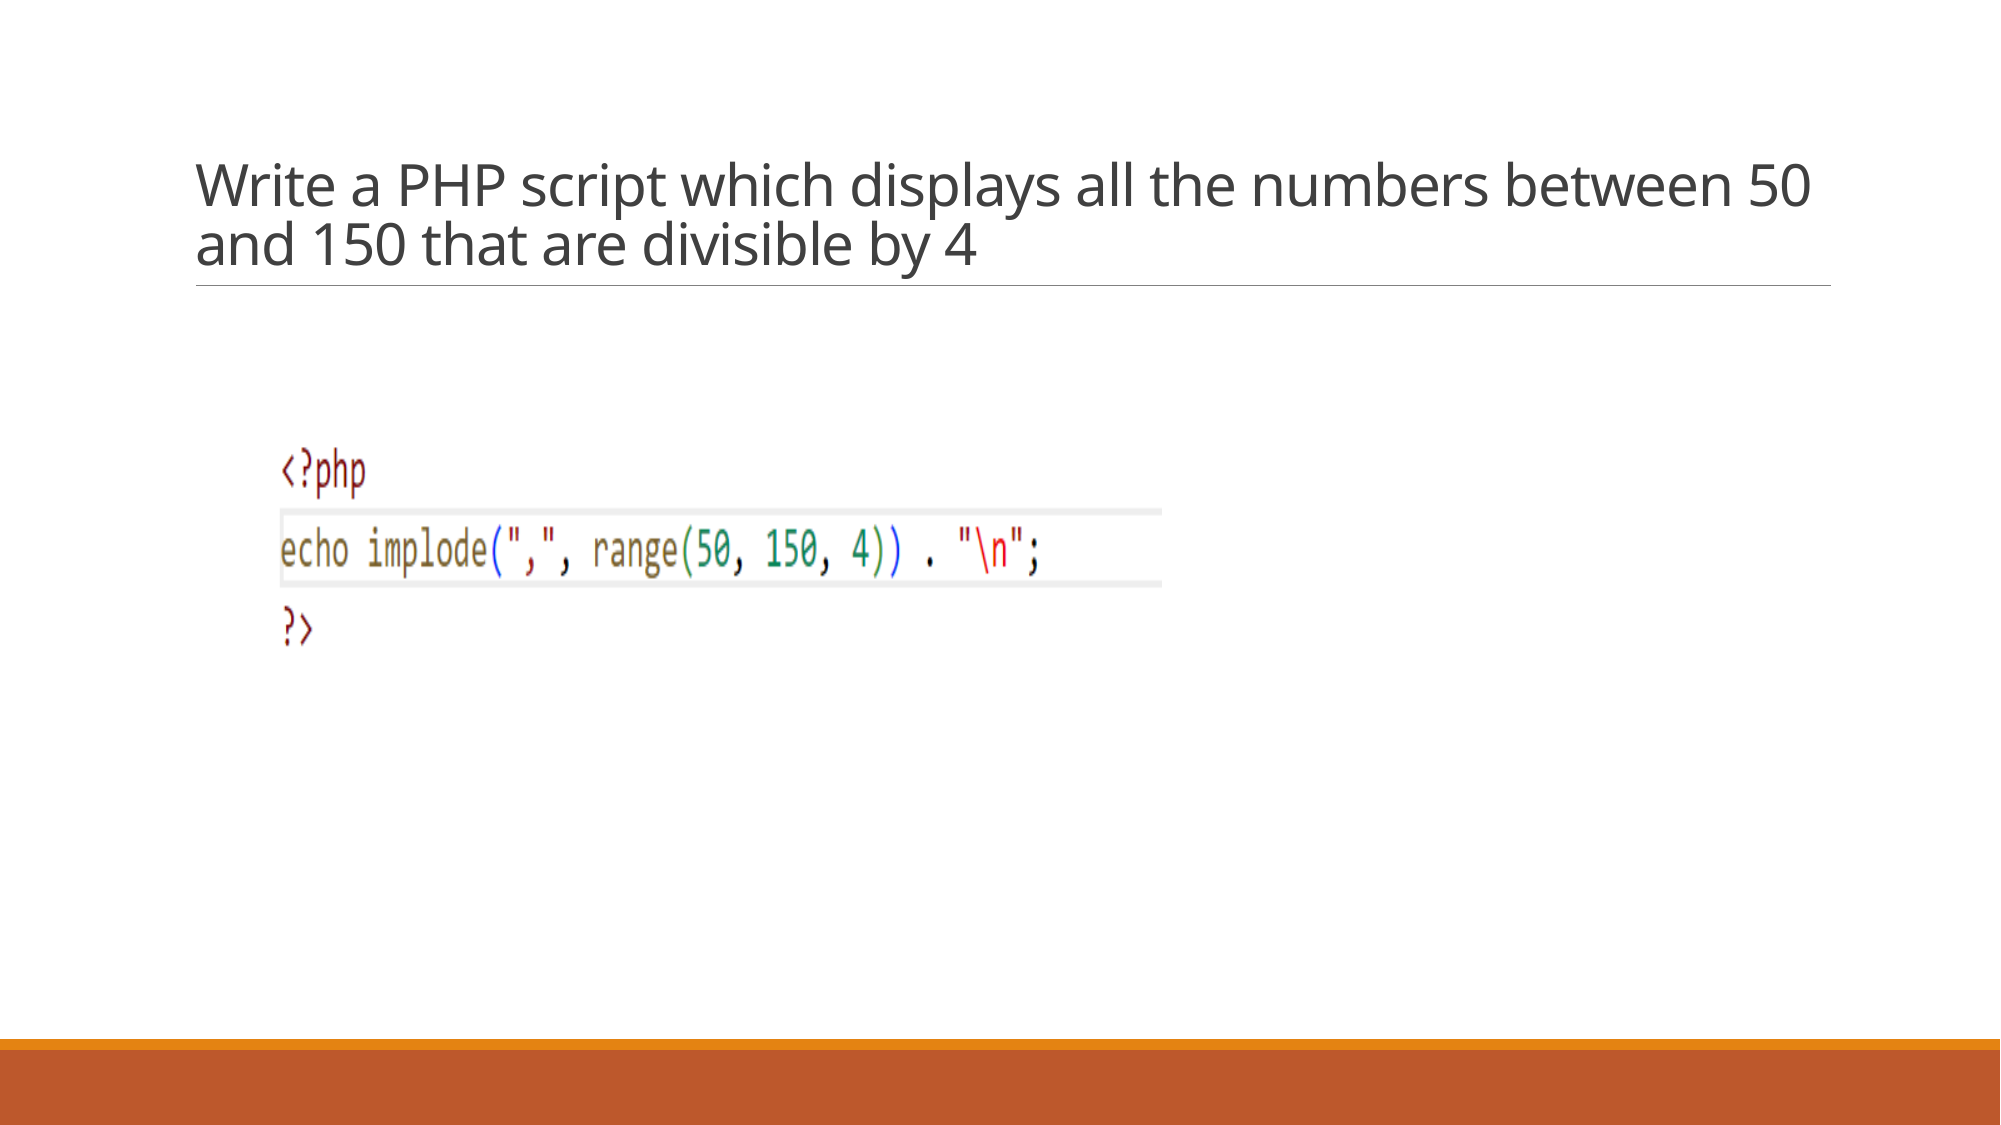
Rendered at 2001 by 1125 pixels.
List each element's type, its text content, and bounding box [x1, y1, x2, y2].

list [244, 431, 1163, 694]
title Write a PHP script which displays all the numbers between 50 and 150 that are divisible by 4 [180, 47, 1830, 285]
